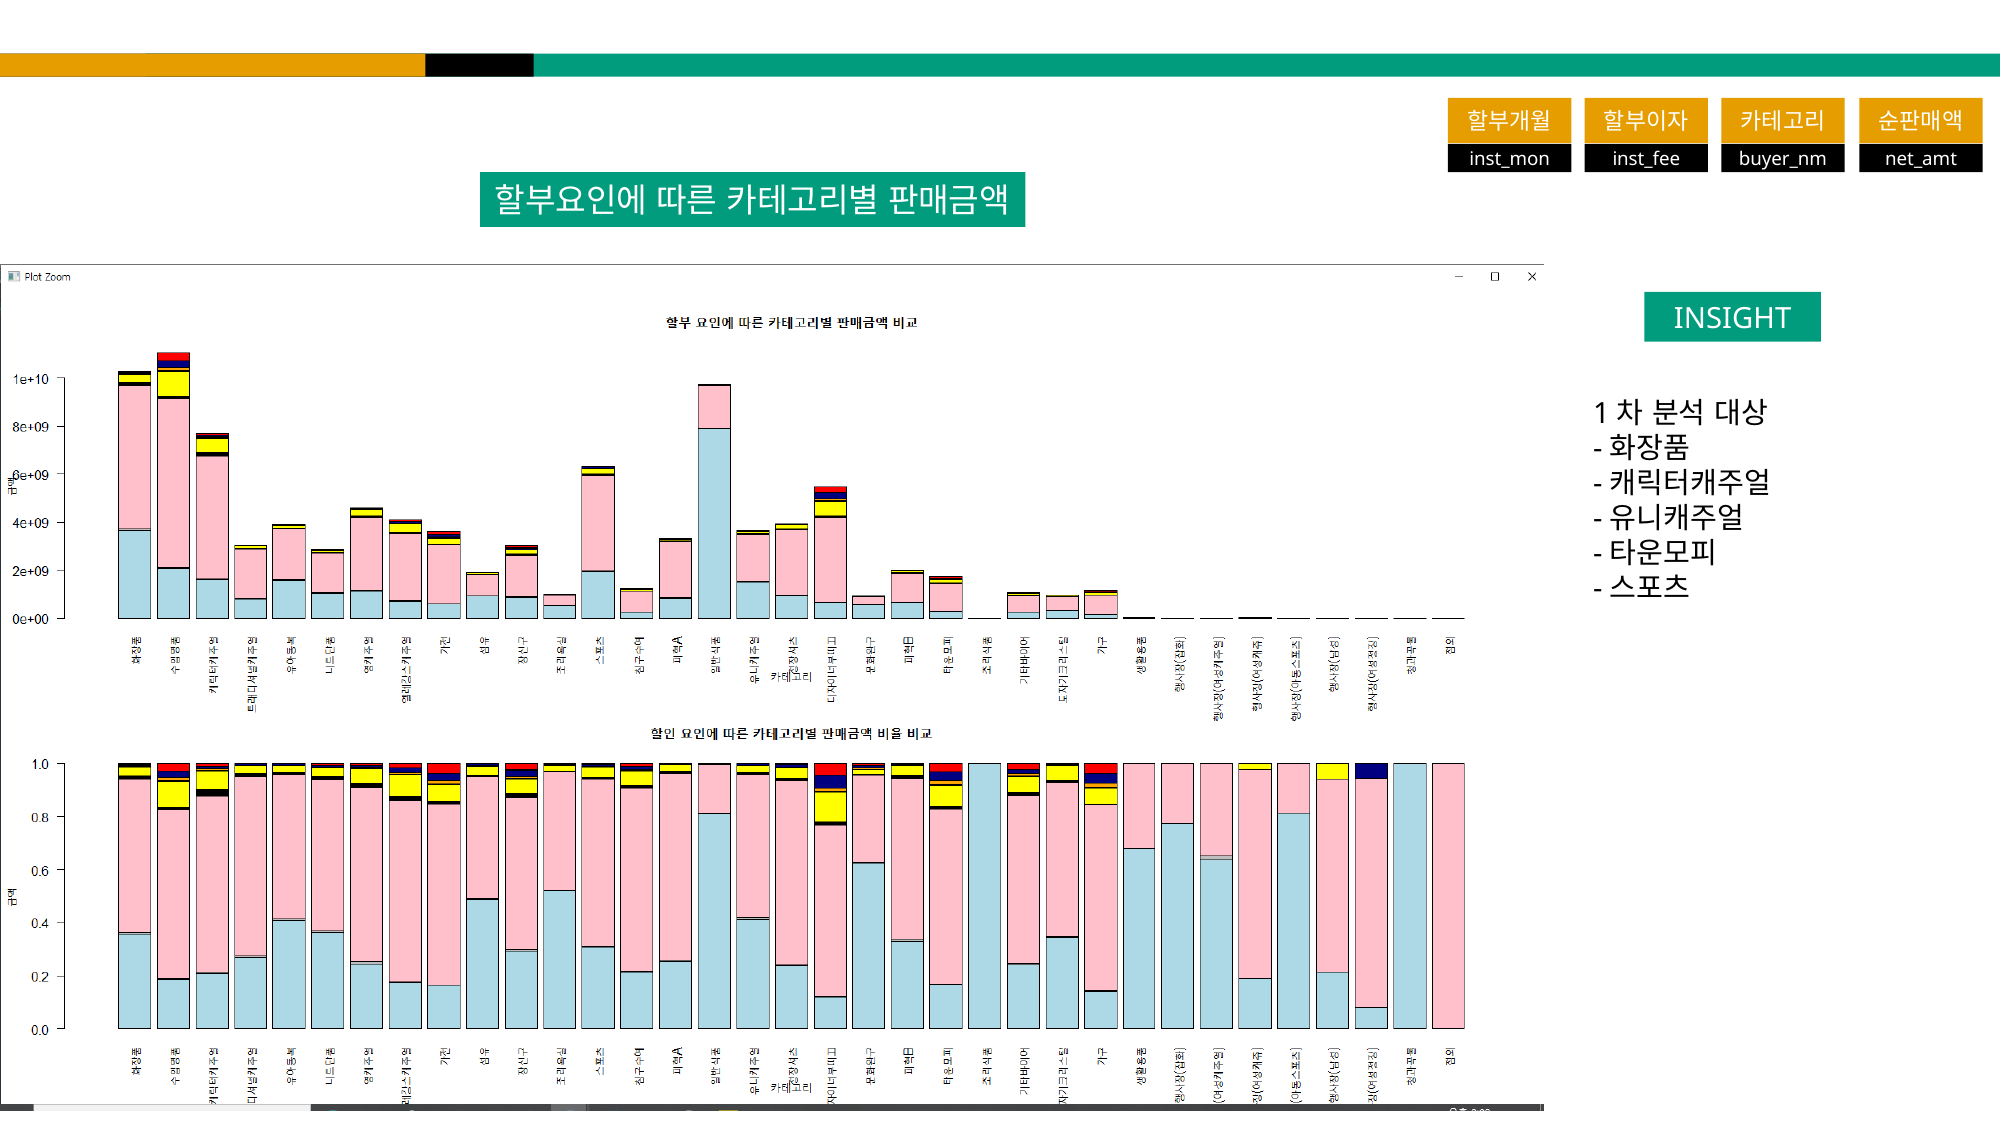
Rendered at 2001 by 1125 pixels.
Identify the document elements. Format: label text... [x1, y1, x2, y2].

text_box 순판매액 [1858, 97, 1984, 144]
text_box [535, 53, 2000, 78]
text_box buyer_nm [1720, 144, 1846, 173]
text_box 카테고리 [1720, 97, 1846, 144]
picture [0, 264, 1544, 1111]
text_box 1차 분석 대상 -화장품 -캐릭터캐주얼 -유니캐주얼 -타운모피 -스포츠 [1578, 387, 1860, 612]
text_box inst_mon [1447, 144, 1572, 173]
text_box [0, 53, 426, 78]
text_box 할부개월 [1447, 97, 1572, 144]
text_box [426, 53, 535, 78]
text_box 할부이자 [1584, 97, 1709, 144]
text_box net_amt [1858, 144, 1984, 173]
text_box 할부요인에 따른 카테고리별 판매금액 [480, 172, 1026, 227]
text_box INSIGHT [1644, 291, 1821, 342]
text_box inst_fee [1584, 144, 1709, 173]
